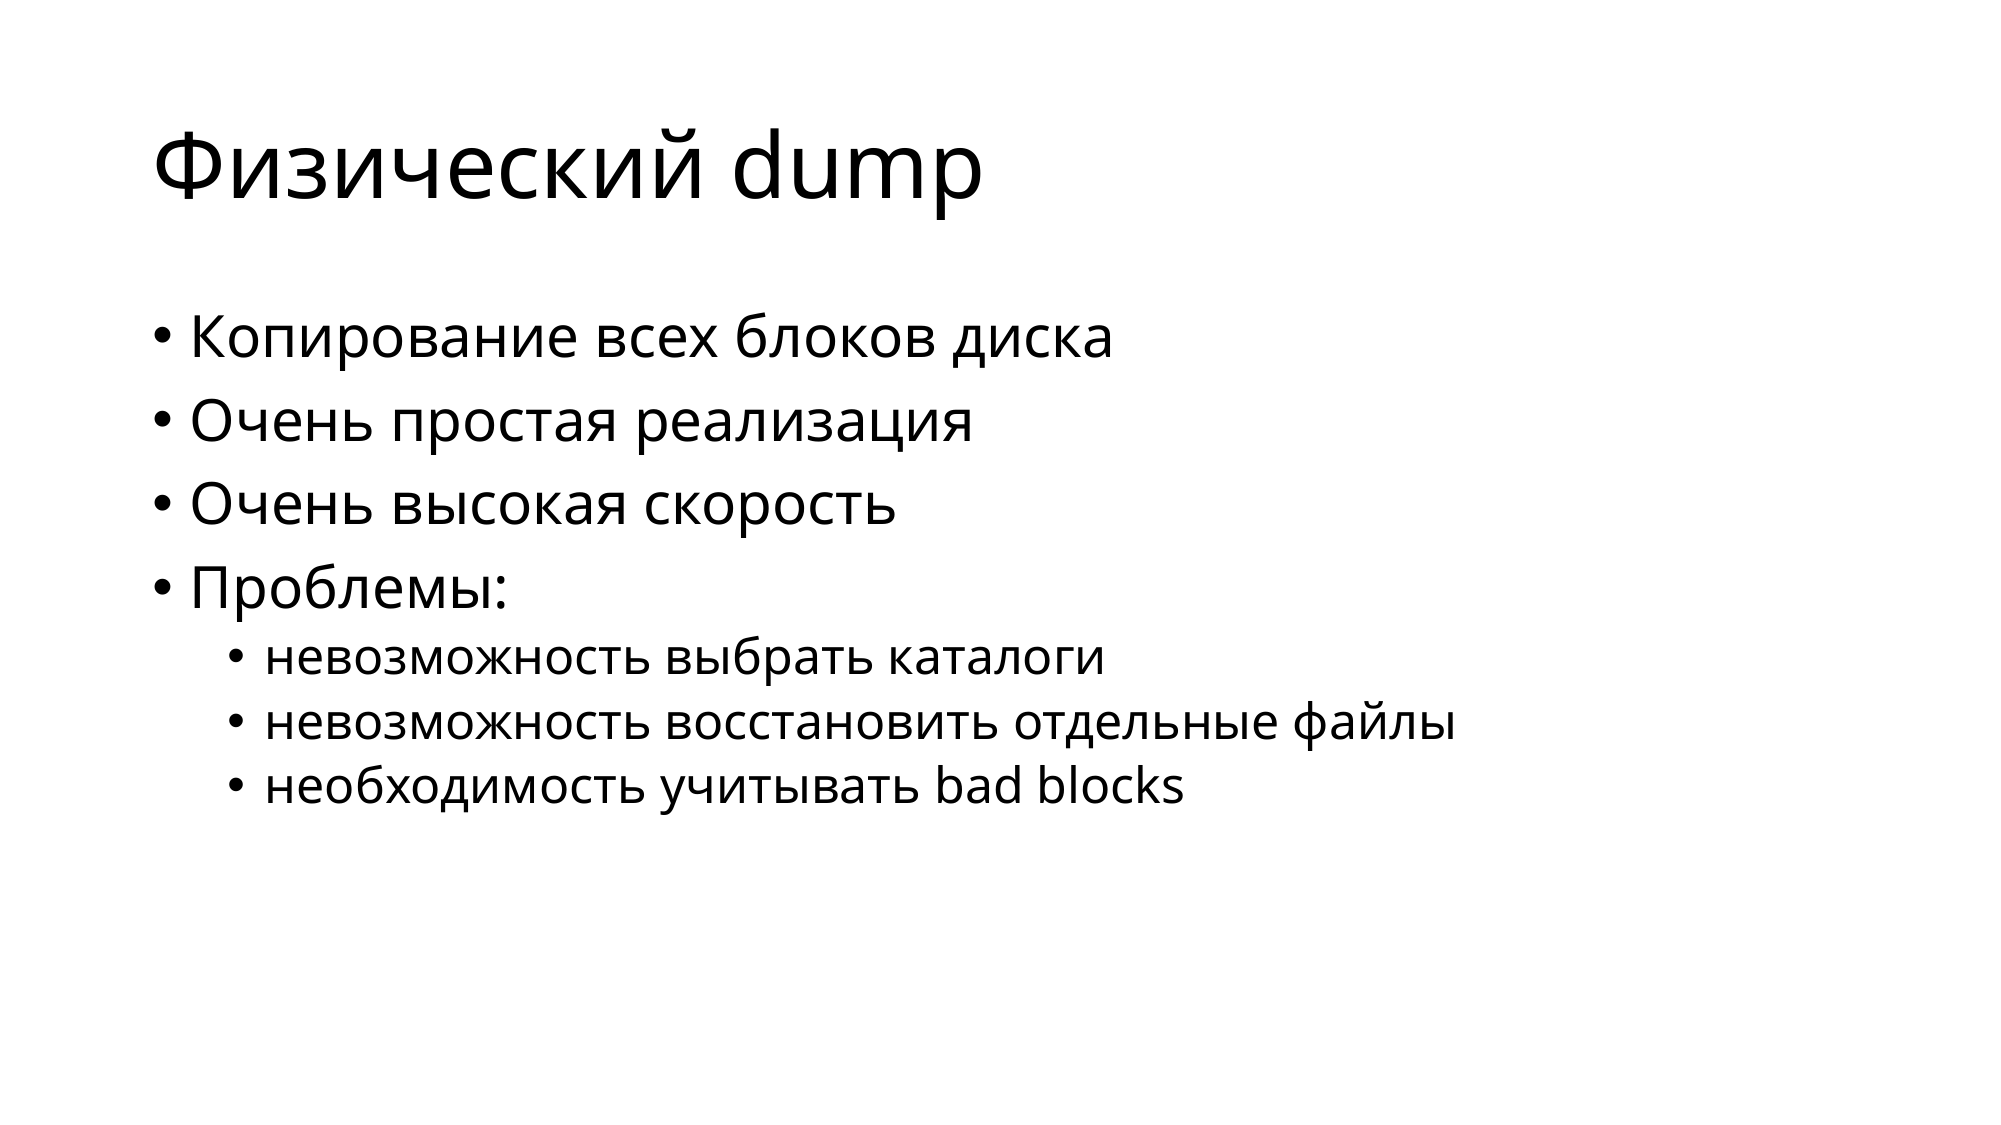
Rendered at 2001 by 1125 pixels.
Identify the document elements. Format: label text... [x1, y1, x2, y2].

title Физический dump [137, 59, 1863, 278]
list Копирование всех блоков диска Очень простая реализация Очень высокая скорость Проблемы: невозможность выбрать каталоги невозможность восстановить отдельные файлы необходимость учитывать bad blocks [137, 299, 1863, 1014]
